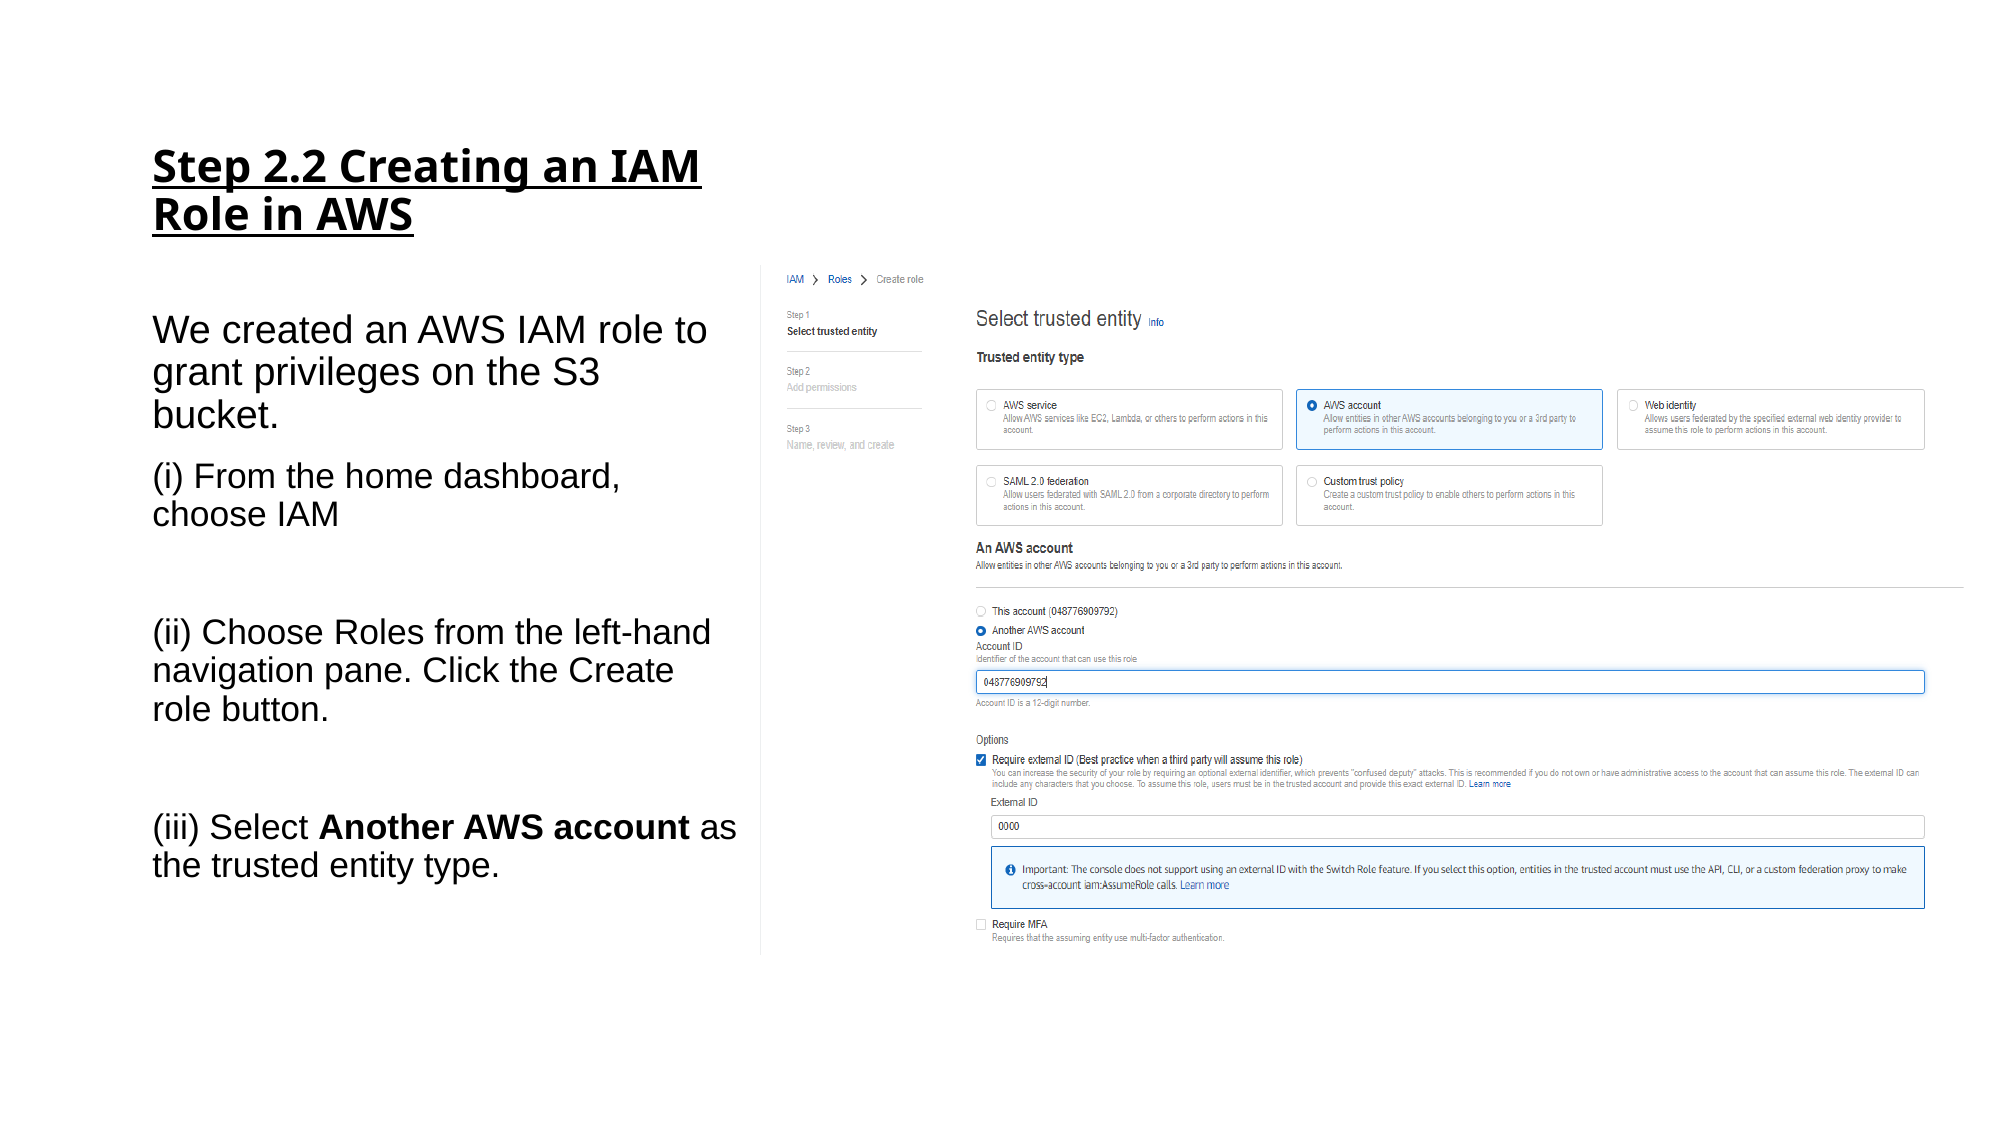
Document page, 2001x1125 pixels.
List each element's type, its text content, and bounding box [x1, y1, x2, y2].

title Step 2.2 Creating an IAM Role in AWS [137, 91, 759, 302]
list We created an AWS IAM role to grant privileges on the S3 bucket. (i) From the home dashboard, choose IAM (ii) Choose Roles from the left-hand navigation pane. Click the Create role button. (iii) Select Another AWS account as the trusted entity type. [137, 301, 753, 991]
picture [758, 265, 1964, 955]
